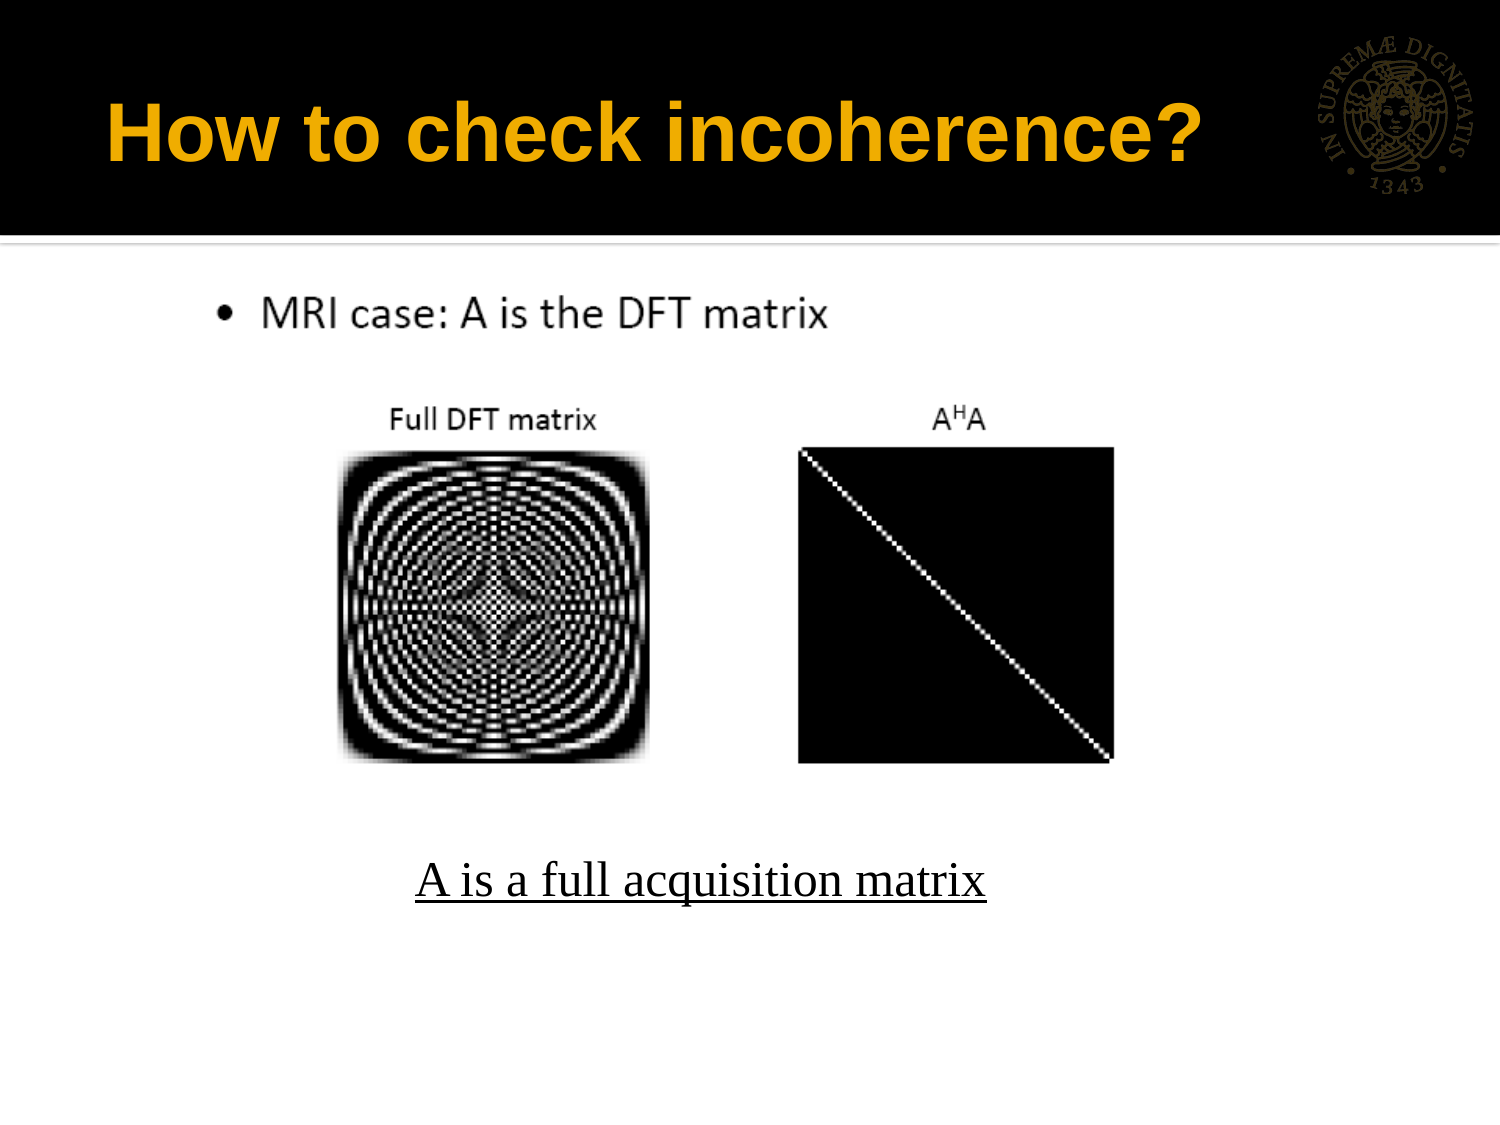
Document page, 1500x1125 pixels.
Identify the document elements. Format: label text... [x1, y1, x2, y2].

title How to check incoherence? [90, 25, 1463, 231]
picture [195, 283, 1305, 842]
text_box A is a full acquisition matrix [399, 850, 1043, 915]
